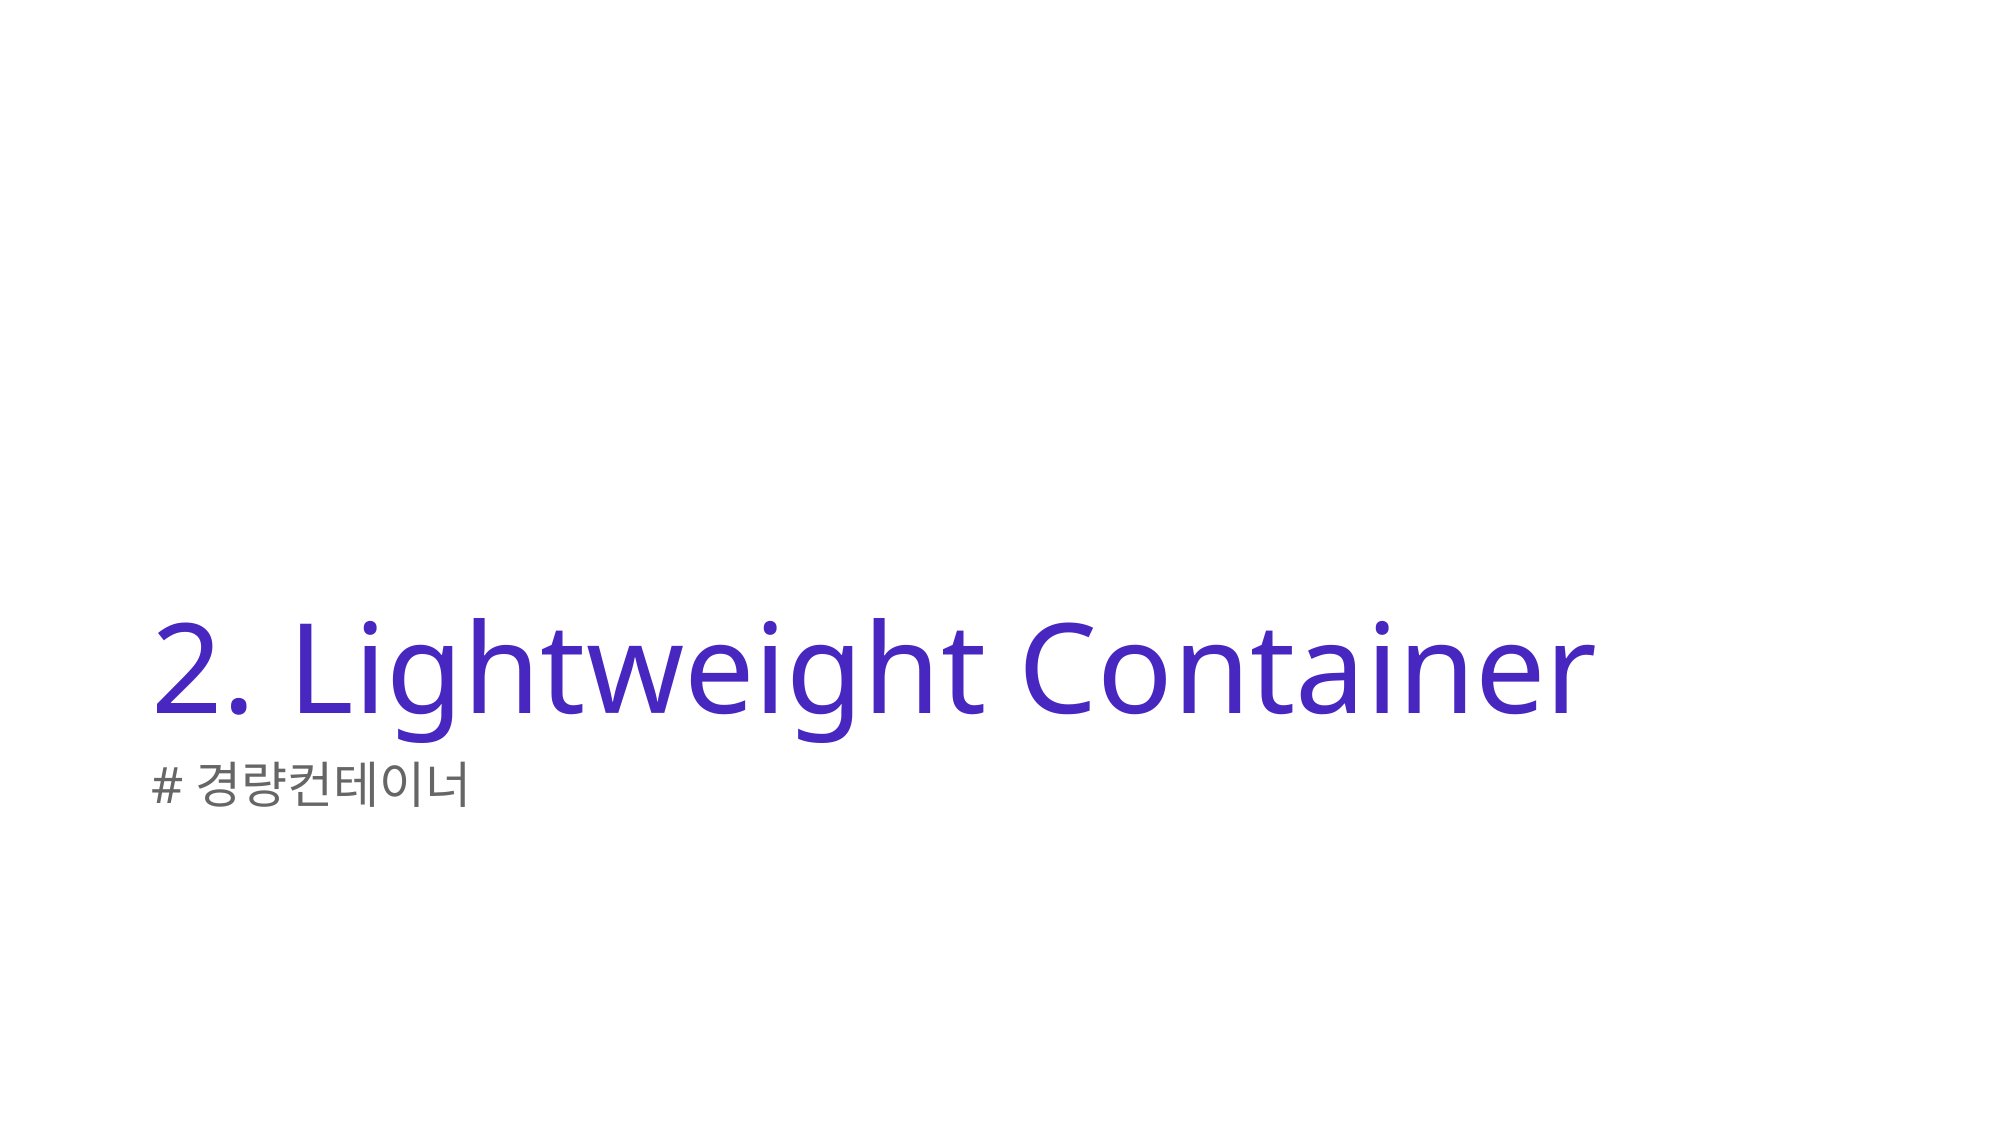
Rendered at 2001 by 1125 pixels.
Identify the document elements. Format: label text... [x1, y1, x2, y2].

title 2. Lightweight Container [136, 280, 1862, 749]
list #경량컨테이너 [136, 752, 1862, 999]
